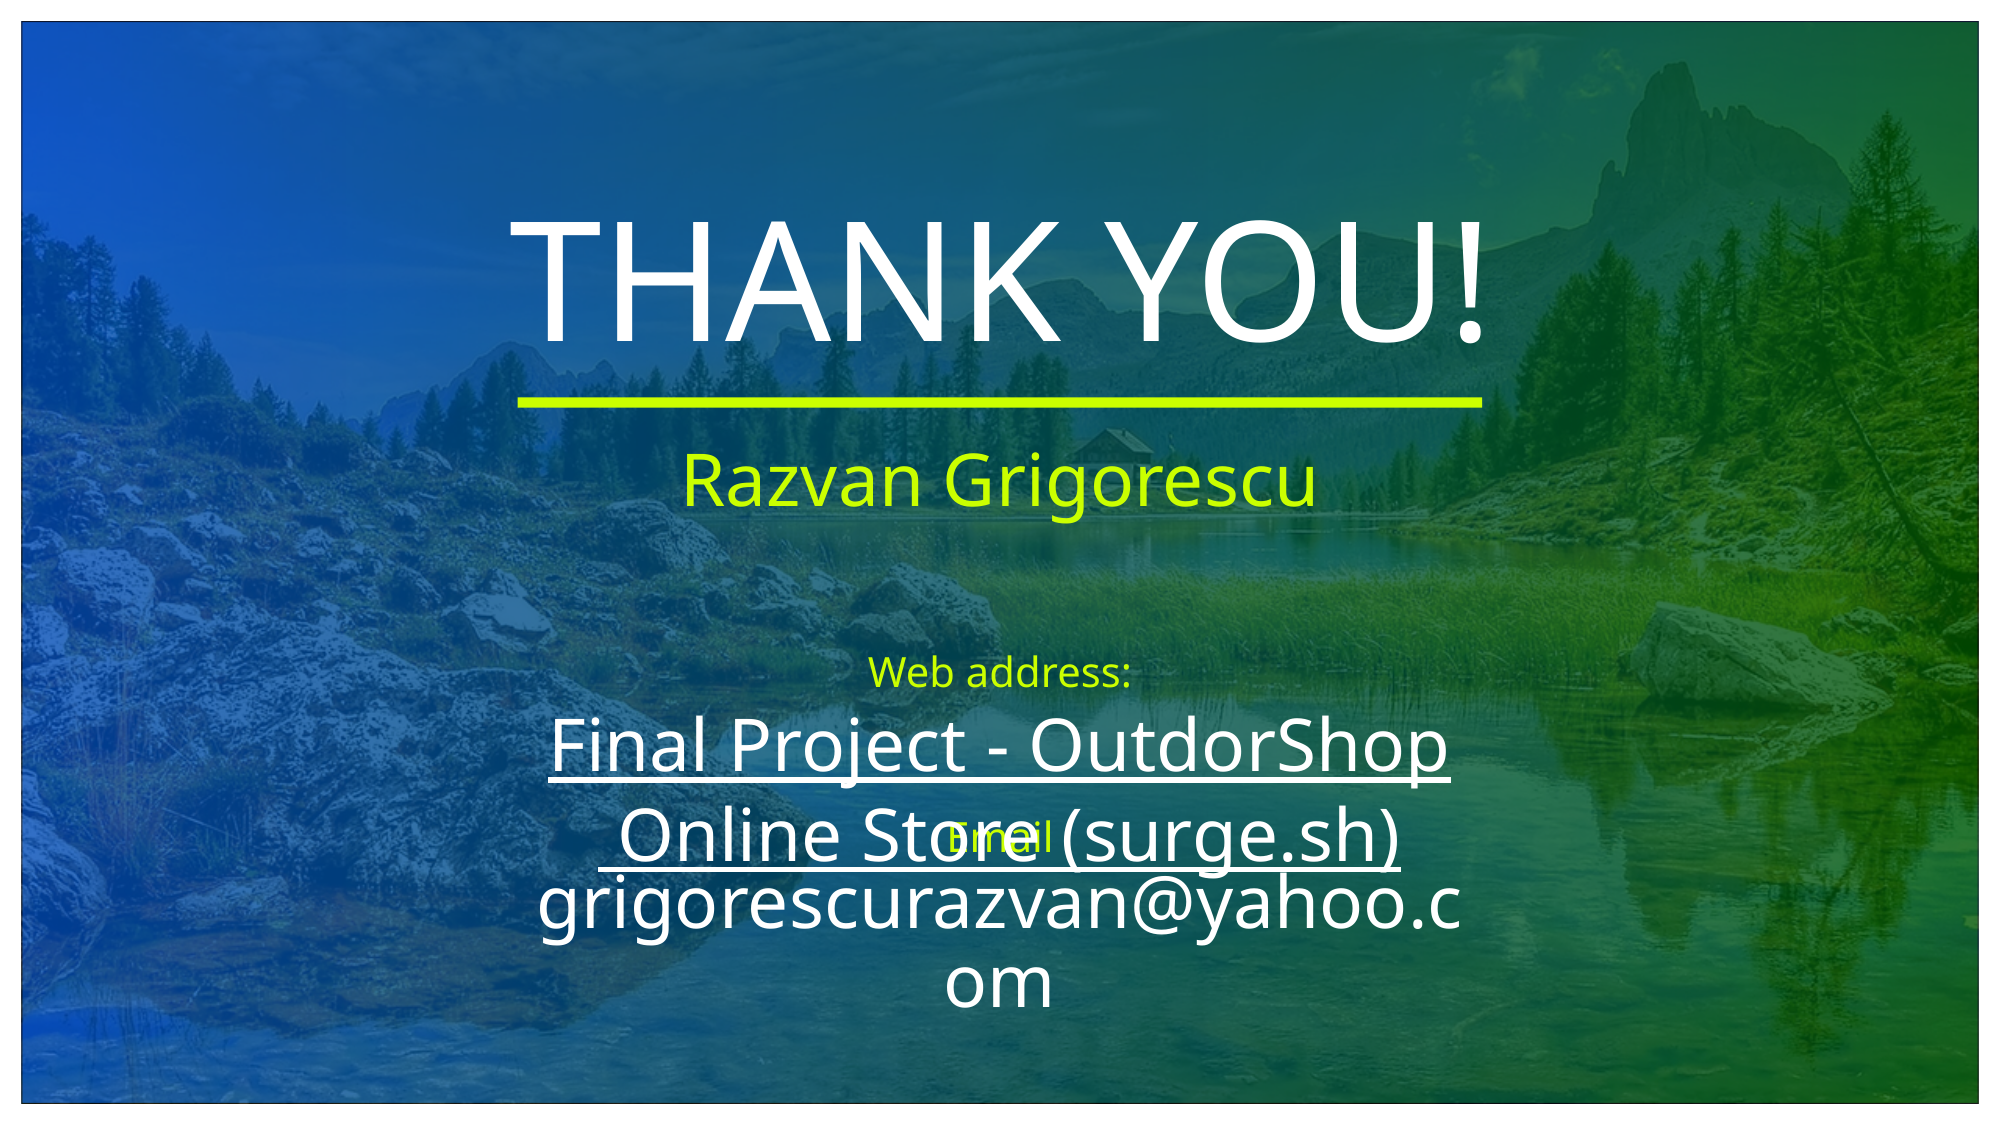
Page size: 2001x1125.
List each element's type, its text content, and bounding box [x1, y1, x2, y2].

title THANK YOU! [172, 162, 1830, 412]
list grigorescurazvan@yahoo.com [514, 858, 1486, 936]
list Email [641, 808, 1359, 856]
picture [21, 21, 1979, 1104]
list Final Project - OutdorShop Online Store (surge.sh) [192, 692, 1807, 771]
list Web address: [641, 644, 1359, 692]
list Razvan Grigorescu [172, 435, 1828, 535]
